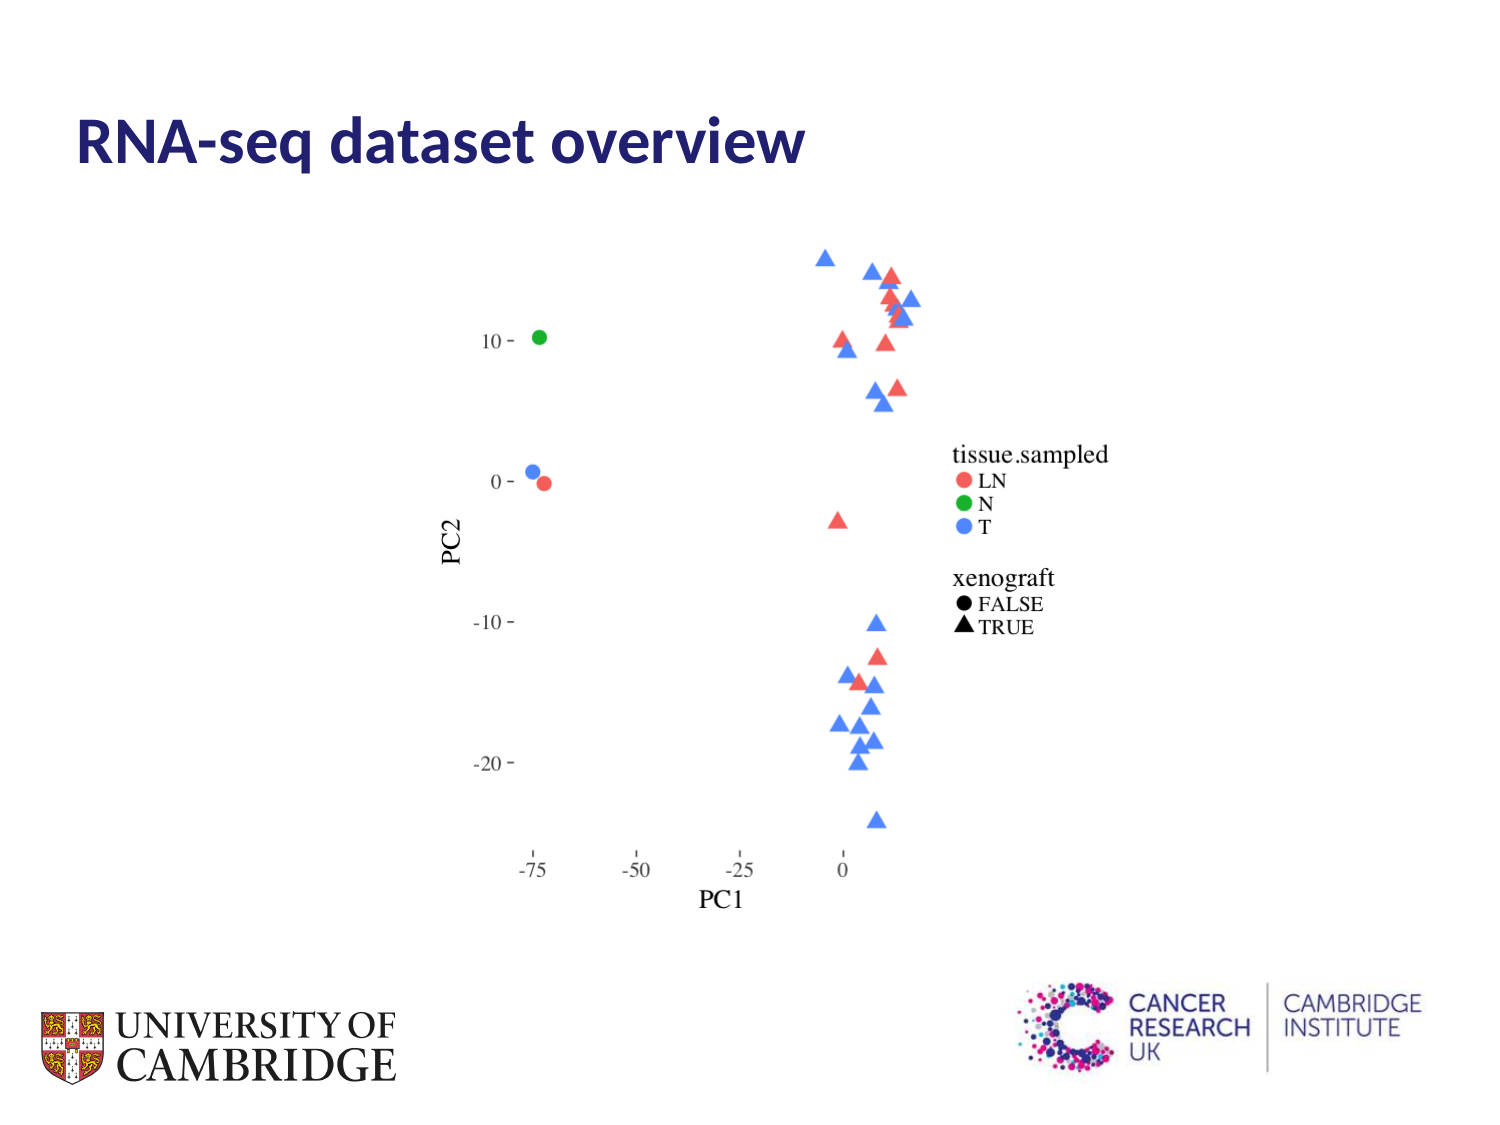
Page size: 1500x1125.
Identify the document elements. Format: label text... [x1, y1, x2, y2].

picture [41, 1011, 396, 1085]
picture [998, 964, 1471, 1101]
picture [429, 219, 1130, 921]
title RNA-seq dataset overview [76, 101, 1427, 265]
